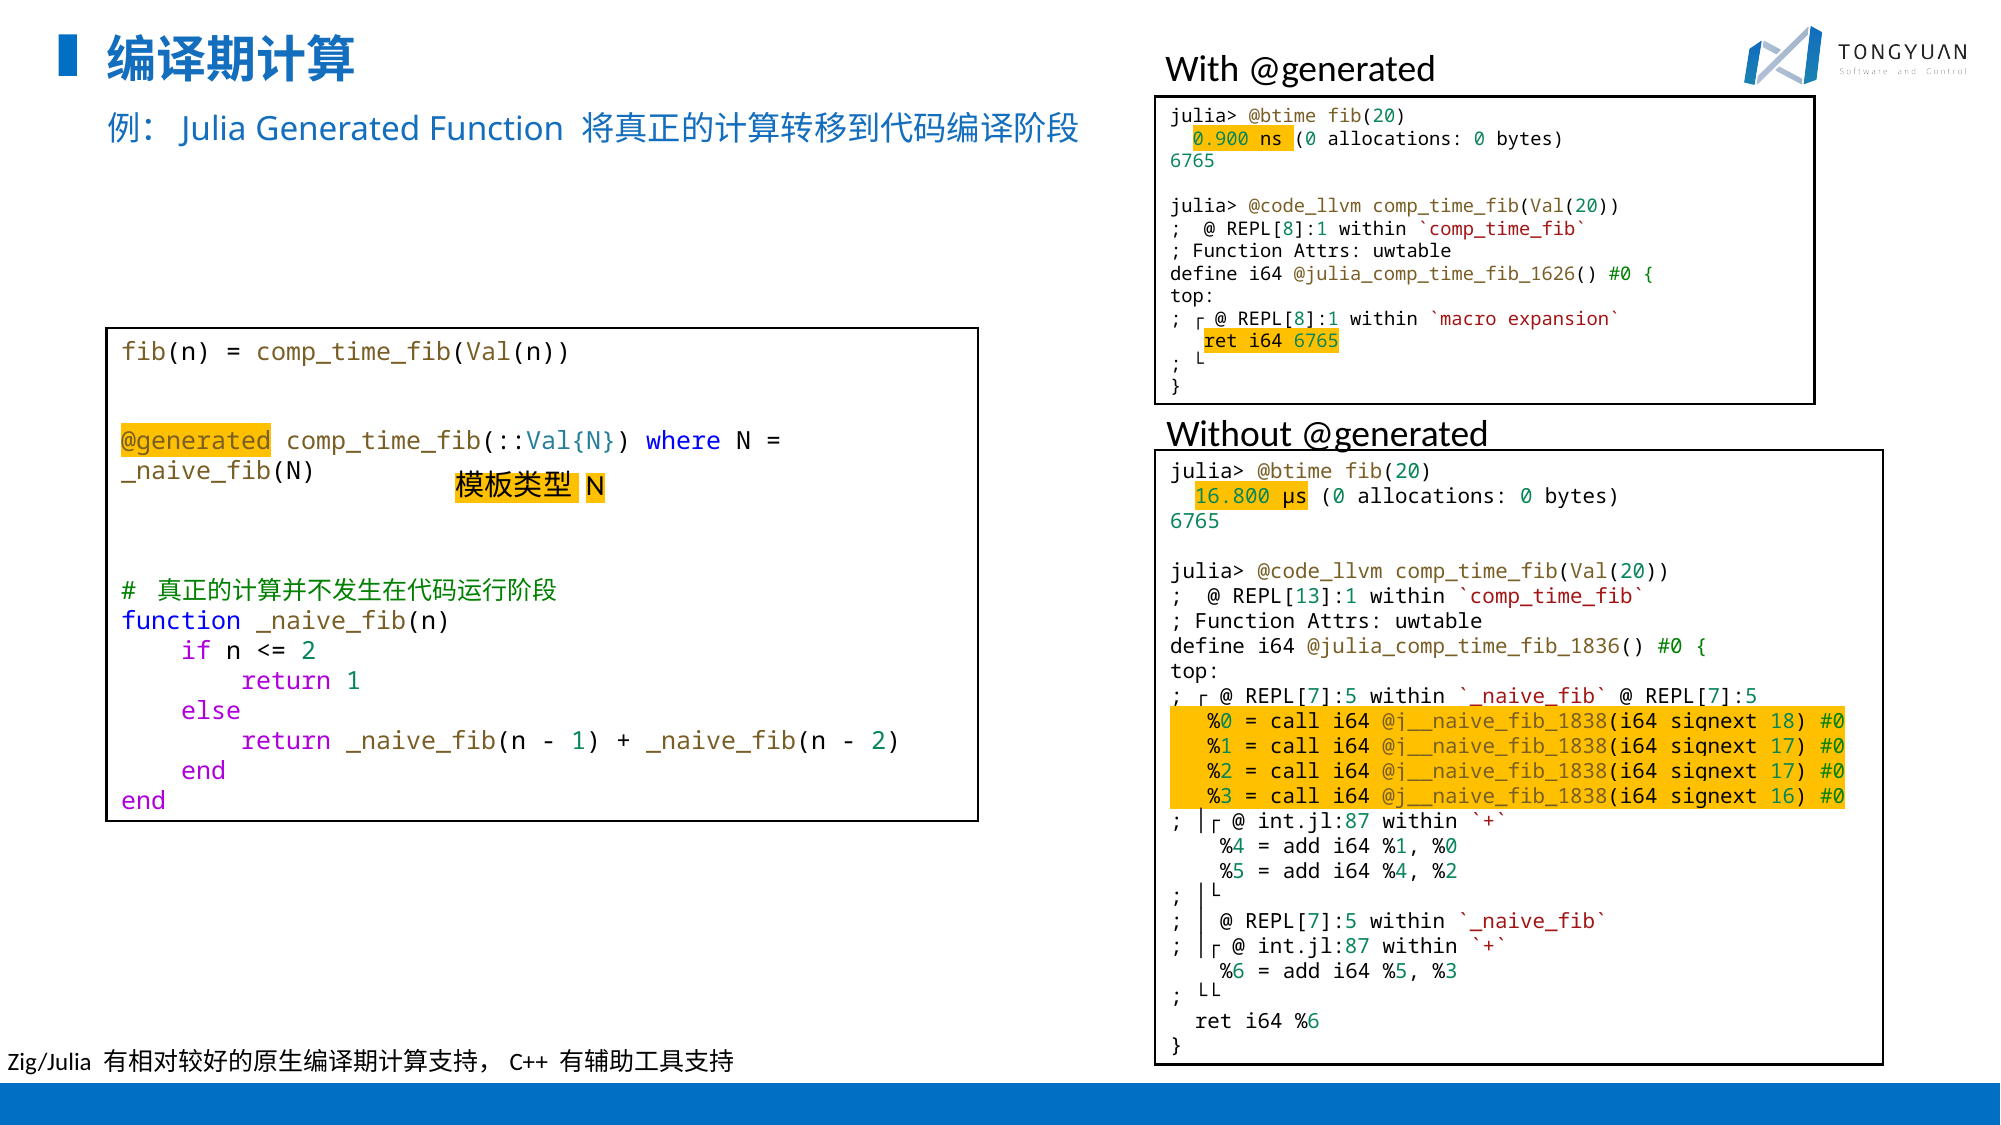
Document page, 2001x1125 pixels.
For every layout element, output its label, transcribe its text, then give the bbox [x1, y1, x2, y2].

text_box 编译期计算 [106, 27, 1763, 88]
picture [1744, 26, 1969, 85]
text_box Without @generated [1158, 401, 1497, 450]
text_box With @generated [1157, 36, 1445, 97]
text_box julia> @btime fib(20) 0.900 ns (0 allocations: 0 bytes) 6765 julia> @code_llvm comp_time_fib(Val(20)) ; @ REPL[8]:1 within `comp_time_fib` ; Function Attrs: uwtable define i64 @julia_comp_time_fib_1626() #0 { top: ; ┌ @ REPL[8]:1 within `macro expansion` ret i64 6765 ; └ } [1155, 96, 1815, 404]
text_box 例：Julia Generated Function 将真正的计算转移到代码编译阶段 [99, 99, 1088, 155]
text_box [106, 327, 979, 798]
text_box julia> @btime fib(20) 16.800 μs (0 allocations: 0 bytes) 6765 julia> @code_llvm comp_time_fib(Val(20)) ; @ REPL[13]:1 within `comp_time_fib` ; Function Attrs: uwtable define i64 @julia_comp_time_fib_1836() #0 { top: ; ┌ @ REPL[7]:5 within `_naive_fib` @ REPL[7]:5 %0 = call i64 @j__naive_fib_1838(i64 signext 18) #0 %1 = call i64 @j__naive_fib_1838(i64 signext 17) #0 %2 = call i64 @j__naive_fib_1838(i64 signext 17) #0 %3 = call i64 @j__naive_fib_1838(i64 signext 16) #0 ; │┌ @ int.jl:87 within `+` %4 = add i64 %1, %0 %5 = add i64 %4, %2 ; │└ ; │ @ REPL[7]:5 within `_naive_fib` ; │┌ @ int.jl:87 within `+` %6 = add i64 %5, %3 ; └└ ret i64 %6 } [1155, 450, 1884, 1065]
text_box Zig/Julia 有相对较好的原生编译期计算支持，C++ 有辅助工具支持 [0, 1037, 743, 1083]
